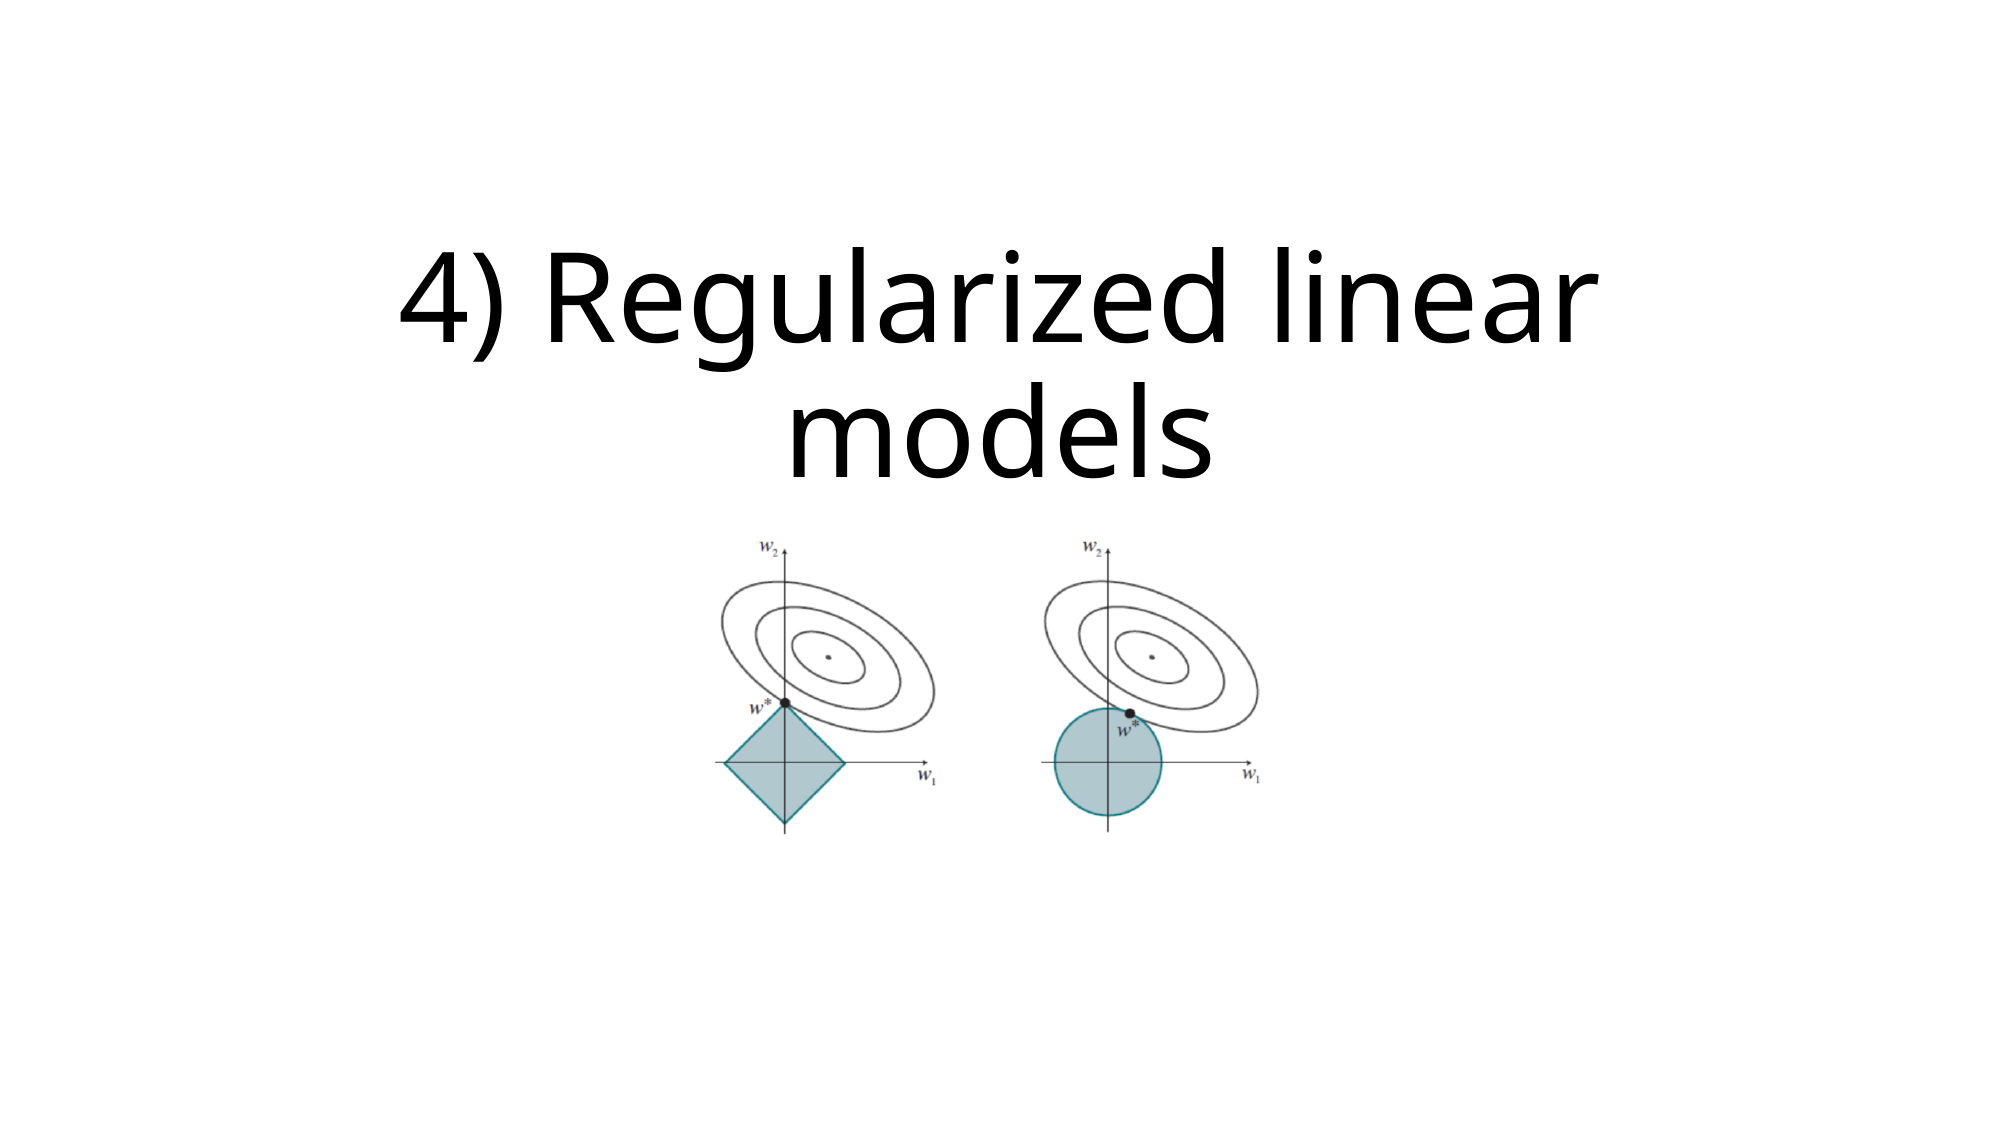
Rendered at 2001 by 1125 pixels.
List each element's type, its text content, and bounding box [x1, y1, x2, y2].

picture [698, 530, 1278, 837]
title 4) Regularized linear models [249, 120, 1750, 512]
